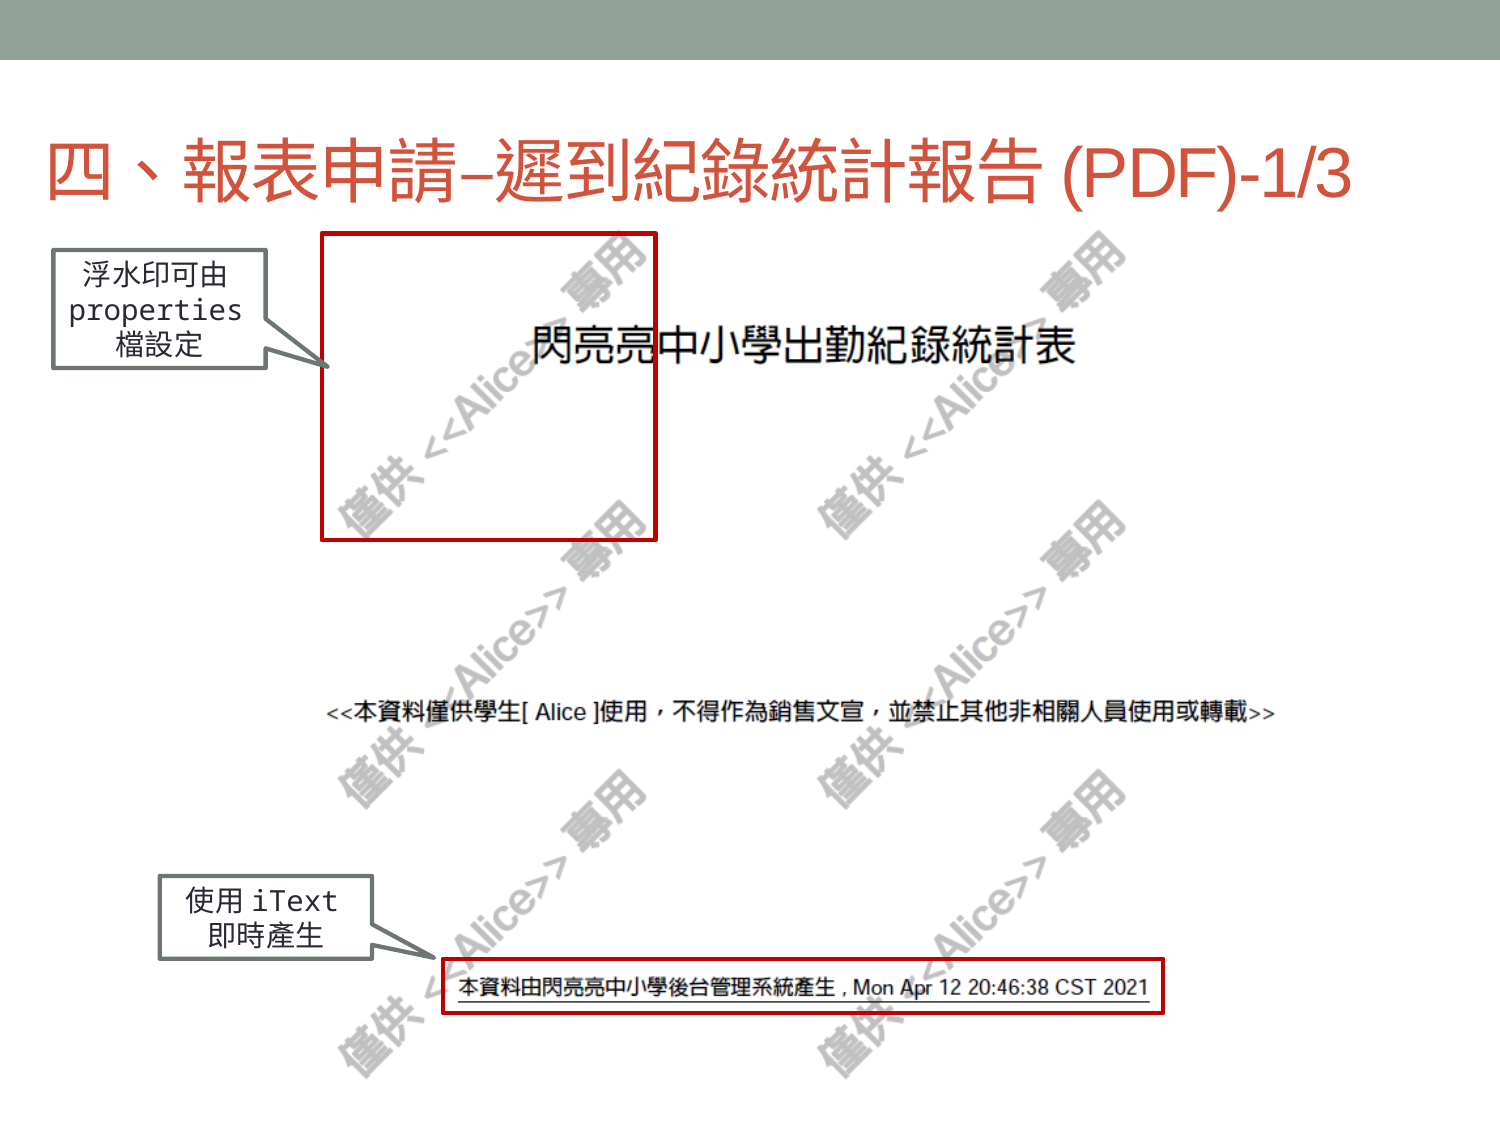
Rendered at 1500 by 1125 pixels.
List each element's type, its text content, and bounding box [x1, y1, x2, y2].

picture [215, 226, 1389, 1107]
text_box 使用iText即時產生 [157, 873, 212, 961]
title 四、報表申請–遲到紀錄統計報告(PDF)-1/3 [29, 87, 1483, 250]
text_box 浮水印可由properties檔設定 [51, 247, 212, 371]
